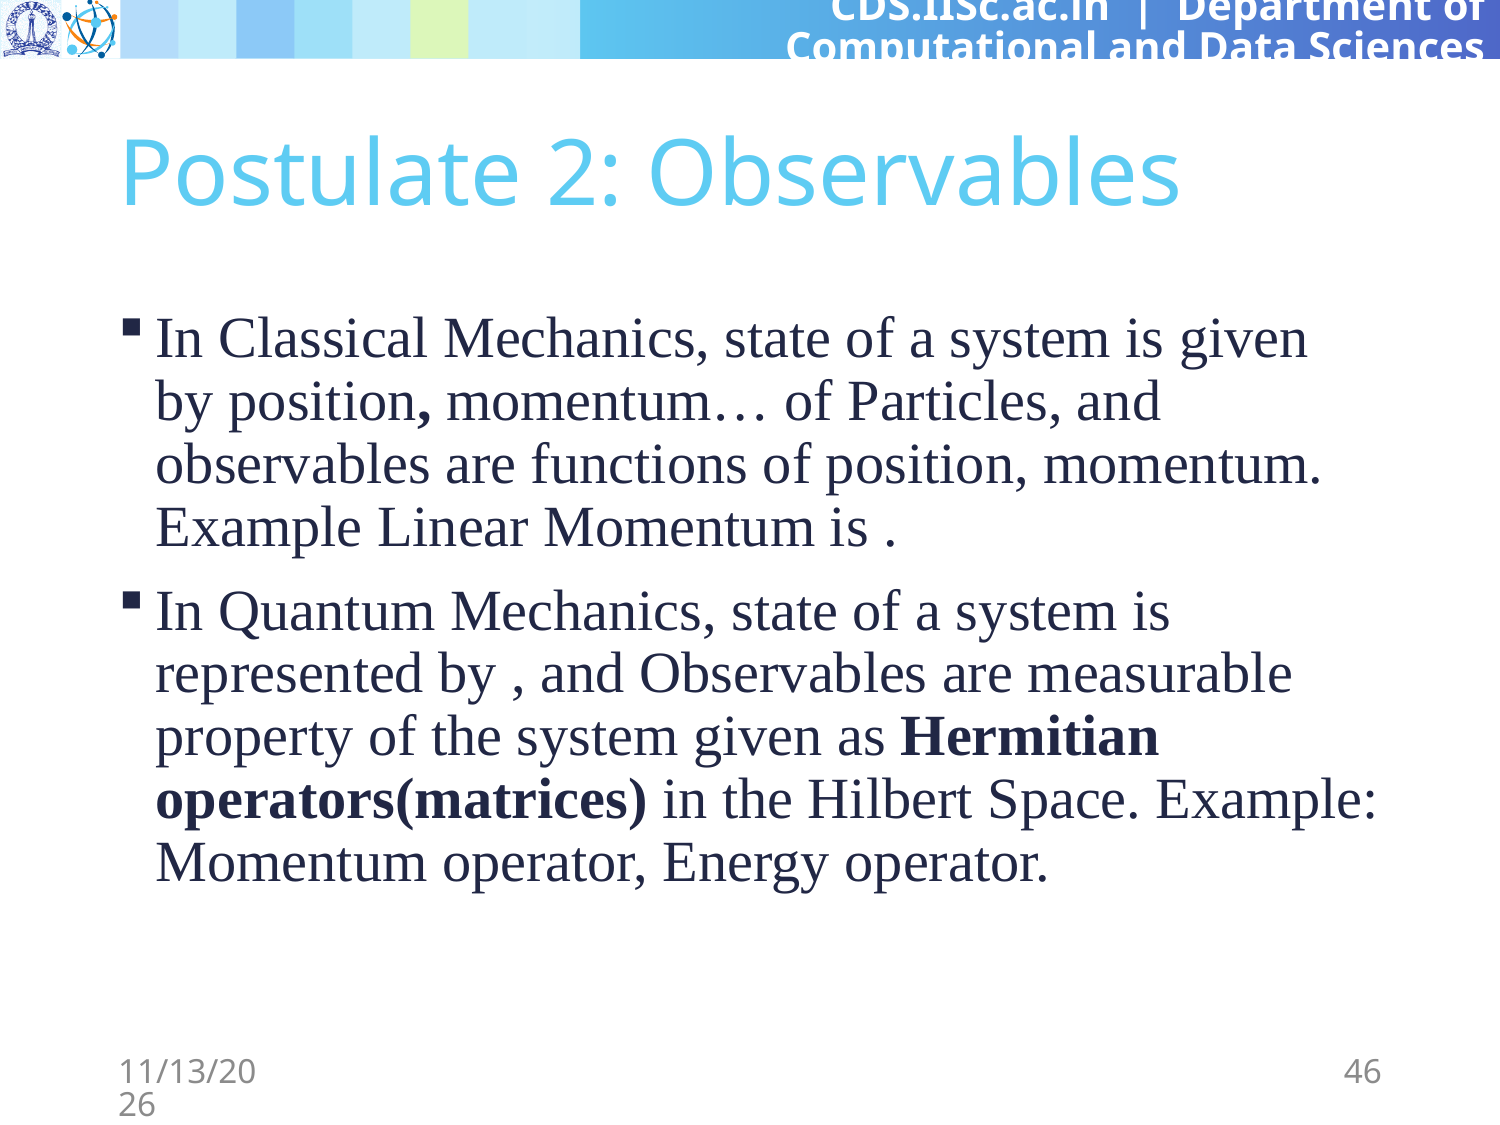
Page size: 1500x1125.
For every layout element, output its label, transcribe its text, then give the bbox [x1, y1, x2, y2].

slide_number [103, 1042, 273, 1103]
title Postulate 2: Observables [103, 66, 1397, 285]
slide_number 46 [1248, 1042, 1397, 1103]
